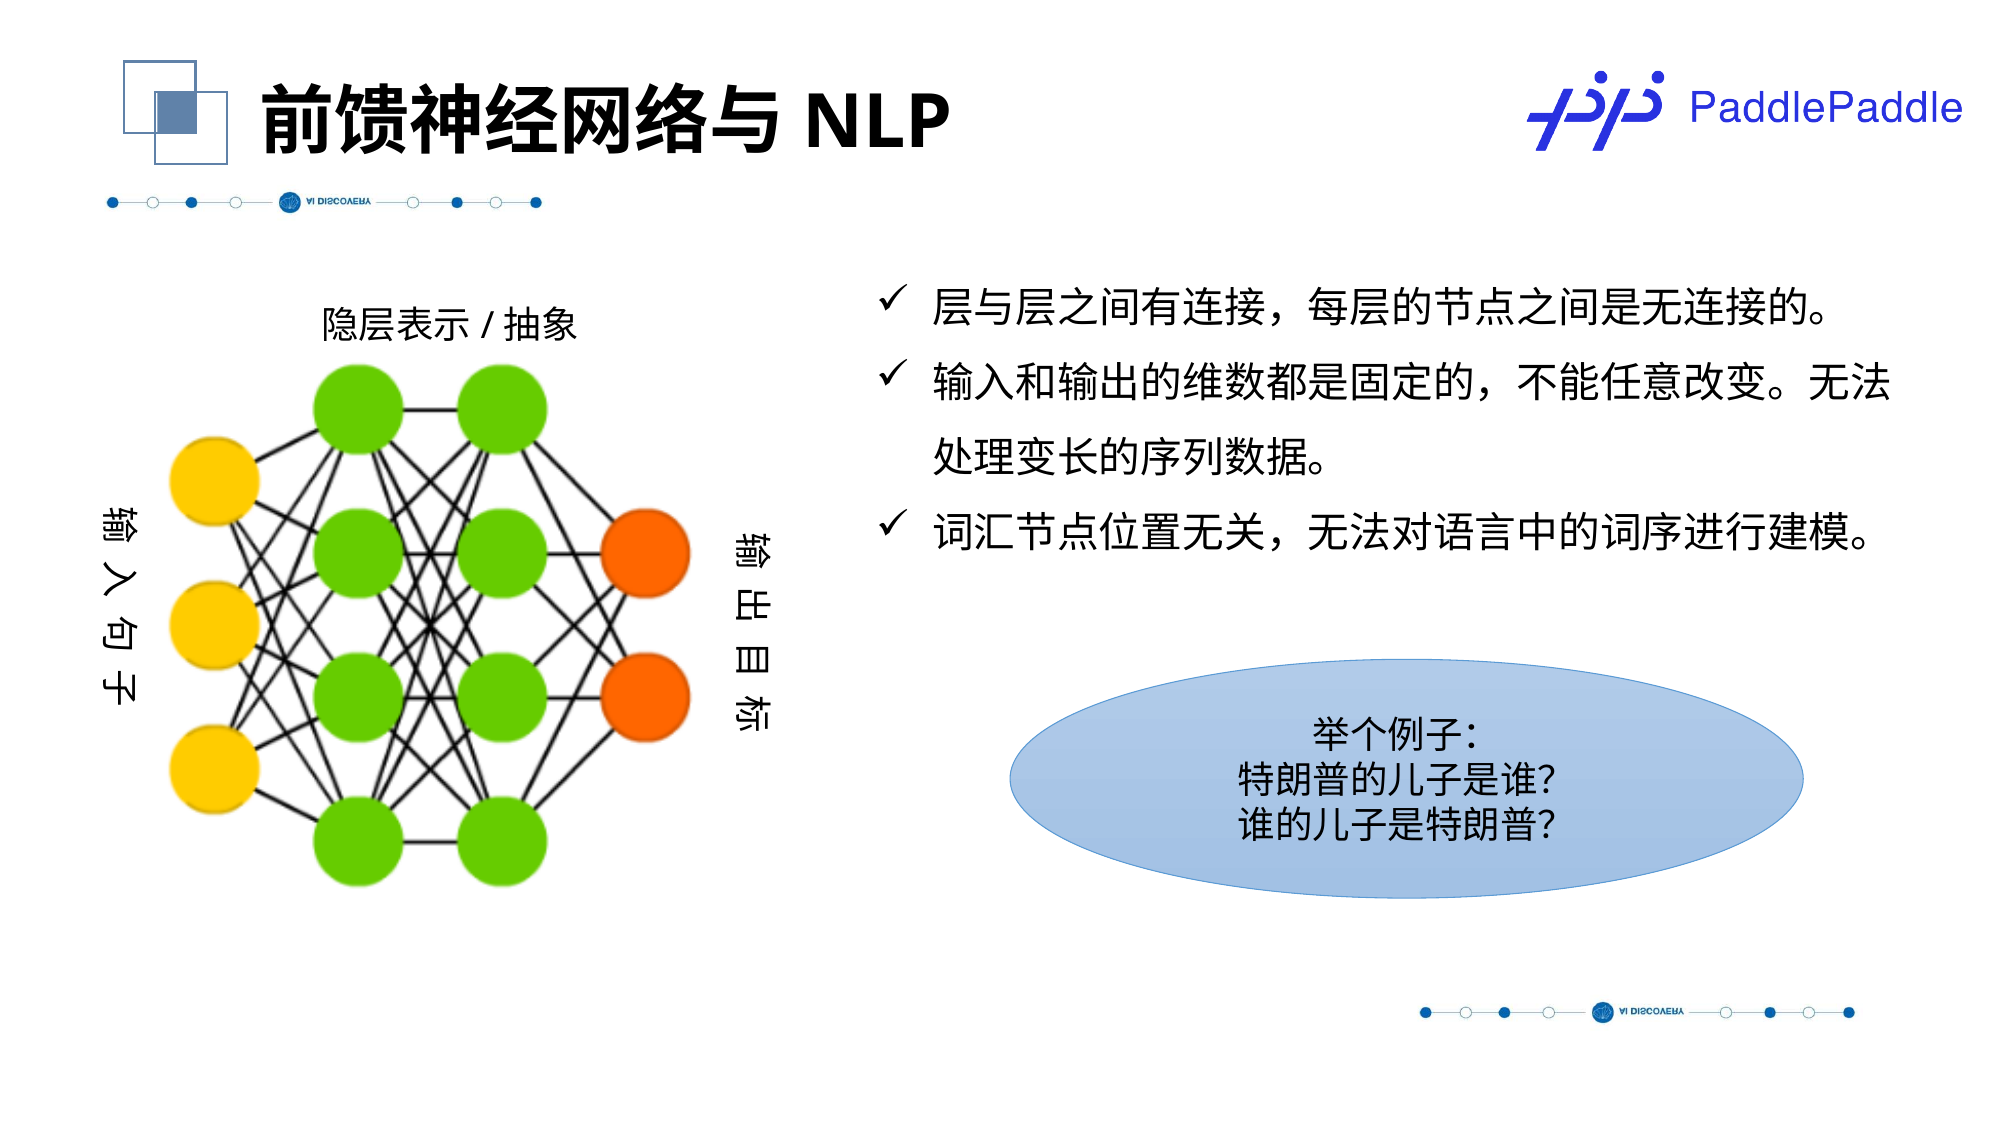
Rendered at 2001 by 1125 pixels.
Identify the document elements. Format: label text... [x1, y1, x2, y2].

picture [95, 180, 550, 229]
text_box 前馈神经网络与NLP [244, 65, 1896, 171]
text_box 输 入 句 子 [75, 491, 151, 726]
text_box 隐层表示/抽象 [306, 294, 594, 354]
text_box 举个例子： 特朗普的儿子是谁？ 谁的儿子是特朗普？ [1009, 658, 1804, 899]
picture [1485, 42, 2000, 183]
text_box 层与层之间有连接，每层的节点之间是无连接的。 输入和输出的维数都是固定的，不能任意改变。无法处理变长的序列数据。 词汇节点位置无关，无法对语言中的词序进行建模。 [861, 248, 1933, 564]
text_box 输 出 目 标 [715, 517, 785, 752]
picture [1408, 990, 1863, 1039]
picture [151, 355, 715, 899]
